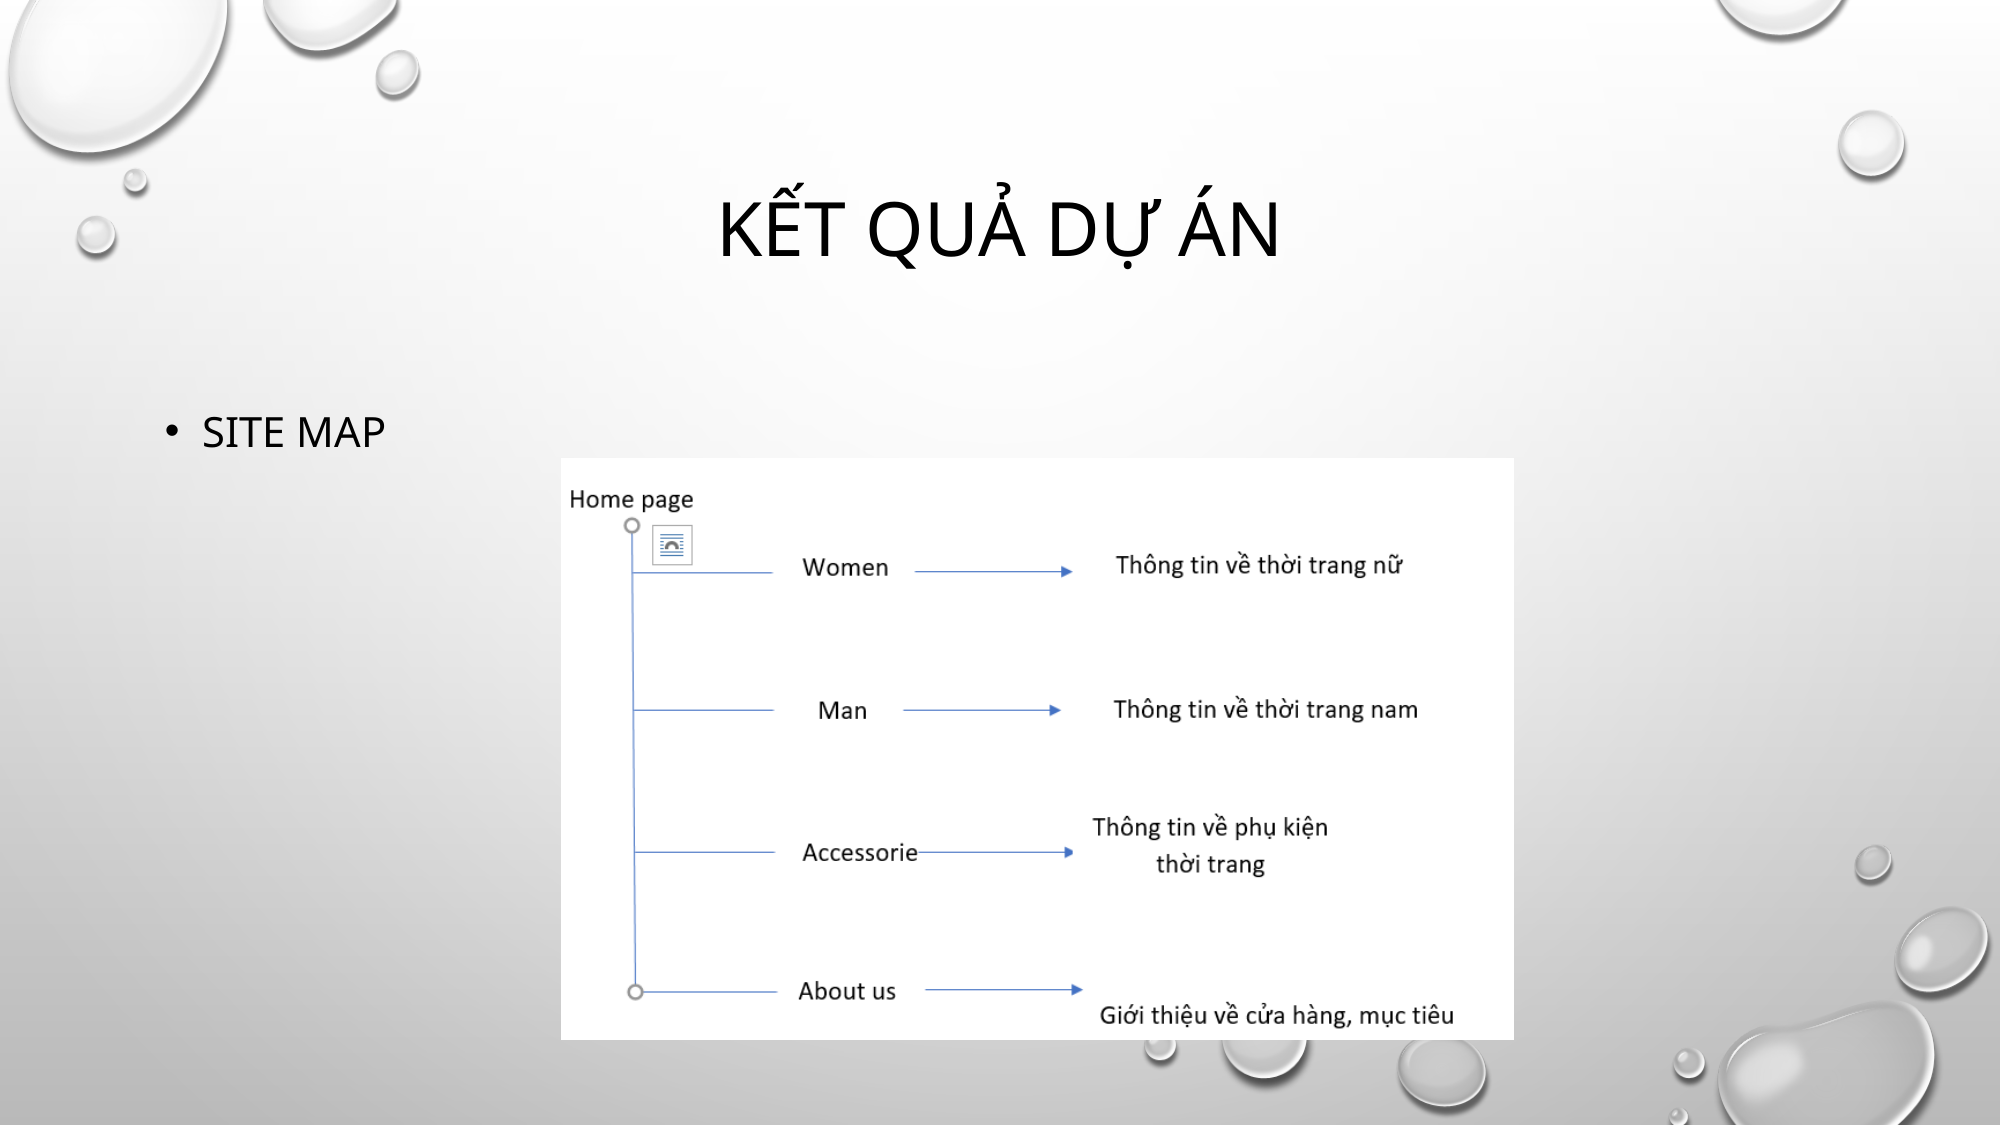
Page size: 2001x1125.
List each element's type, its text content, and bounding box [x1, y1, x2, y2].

title KẾT QUẢ DỰ ÁN [149, 101, 1851, 364]
list Site map [149, 388, 1850, 950]
picture [0, 0, 2000, 1125]
